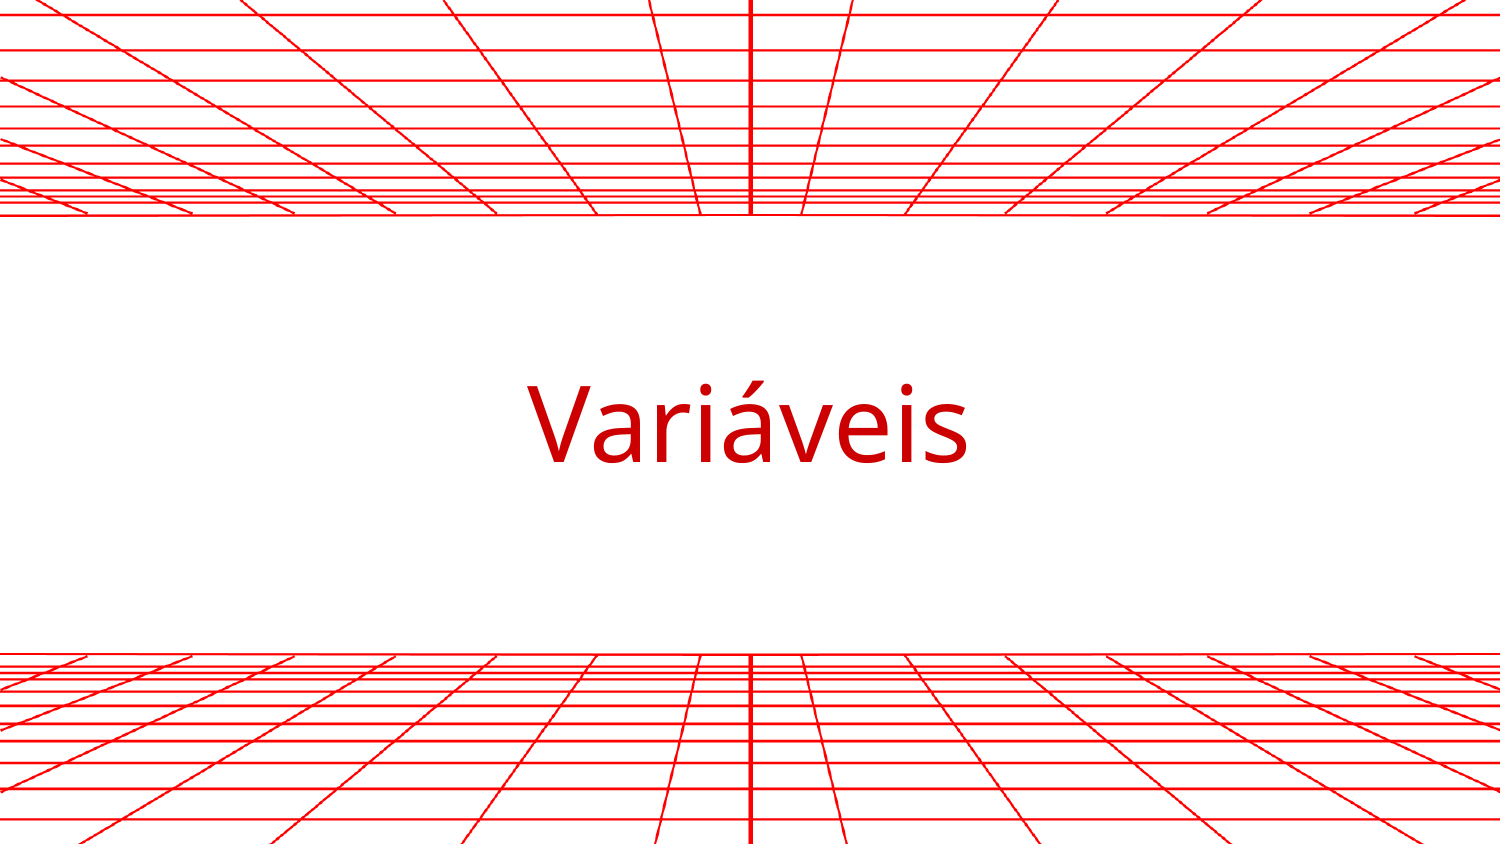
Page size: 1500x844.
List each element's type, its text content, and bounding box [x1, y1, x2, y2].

picture [0, 0, 1500, 844]
text_box Variáveis [66, 299, 1434, 485]
